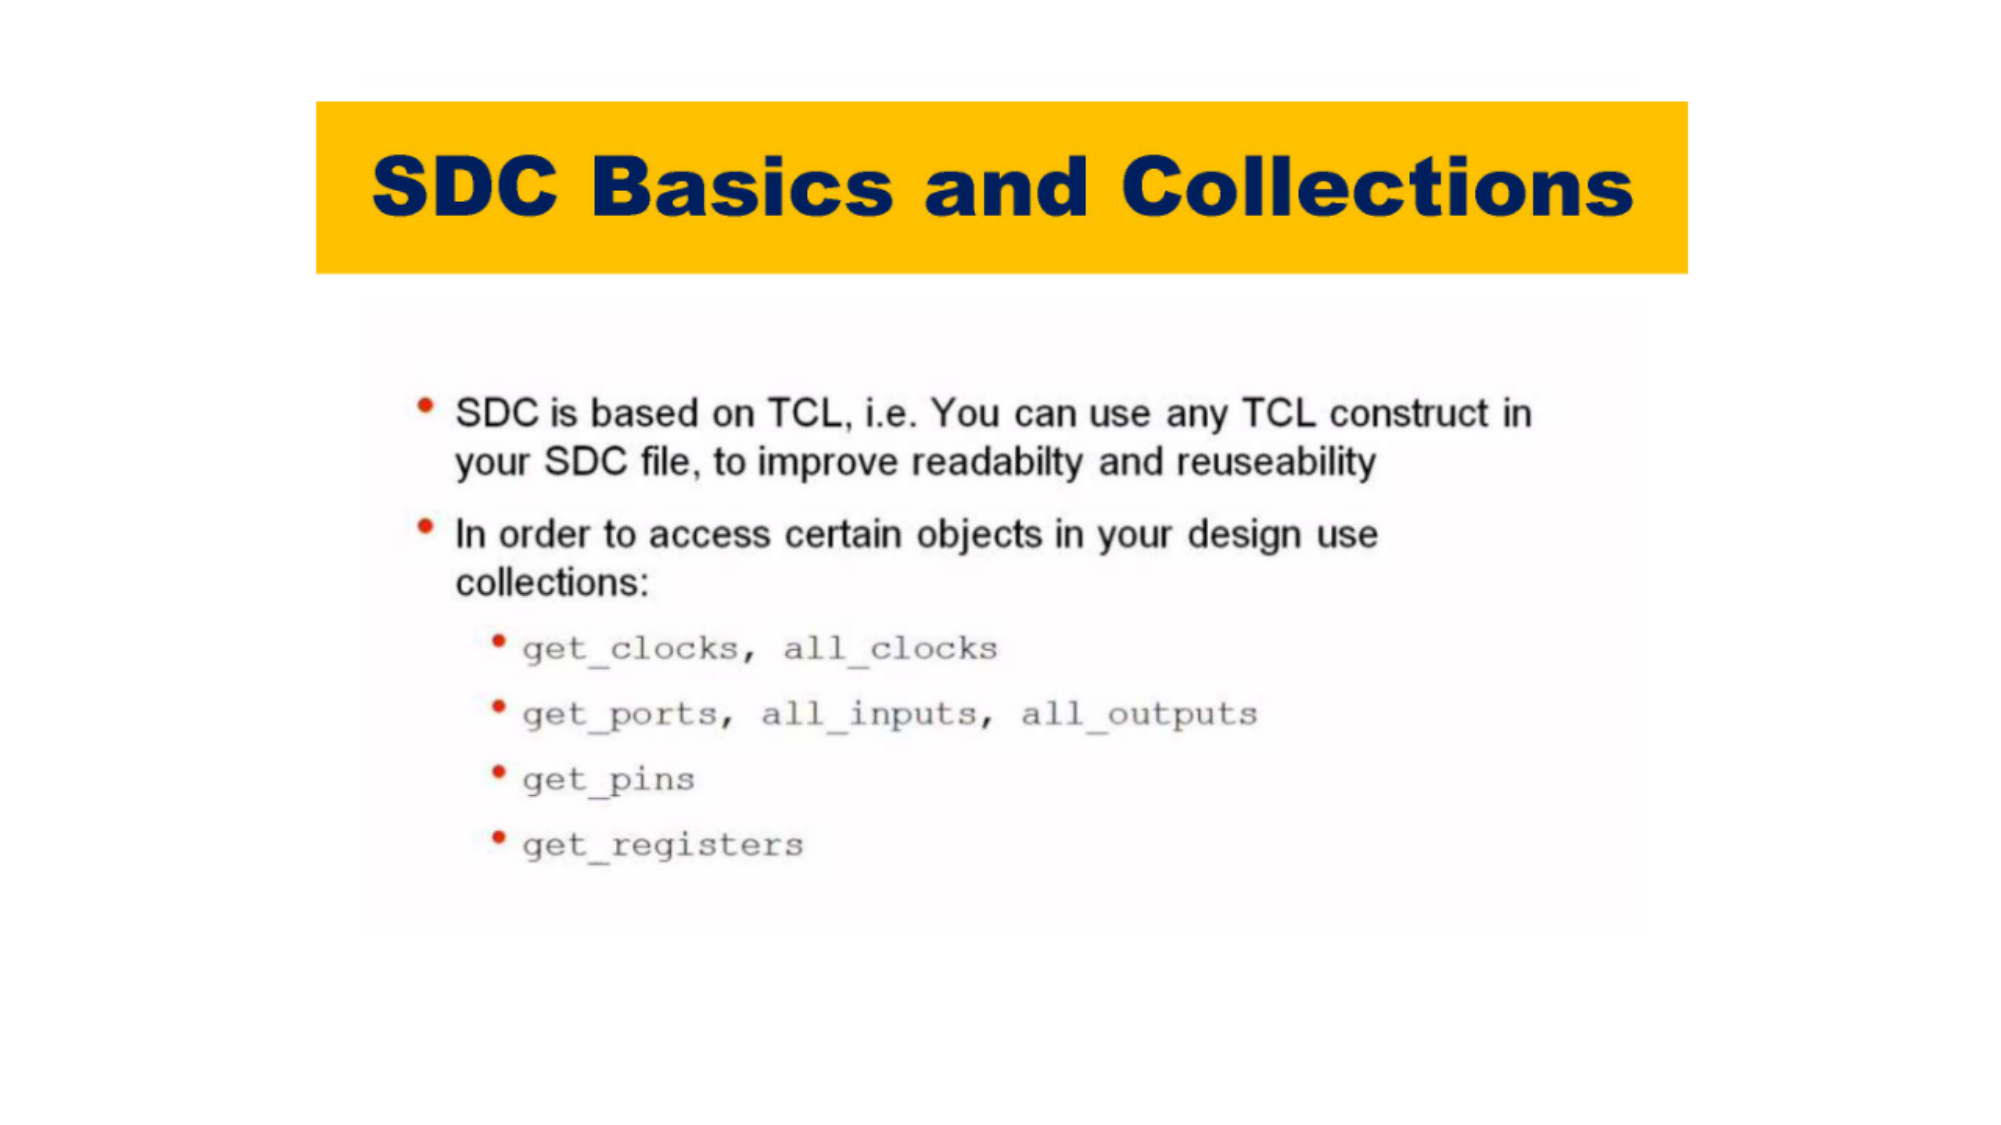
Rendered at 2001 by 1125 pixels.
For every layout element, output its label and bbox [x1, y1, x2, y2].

picture [282, 72, 1718, 1053]
